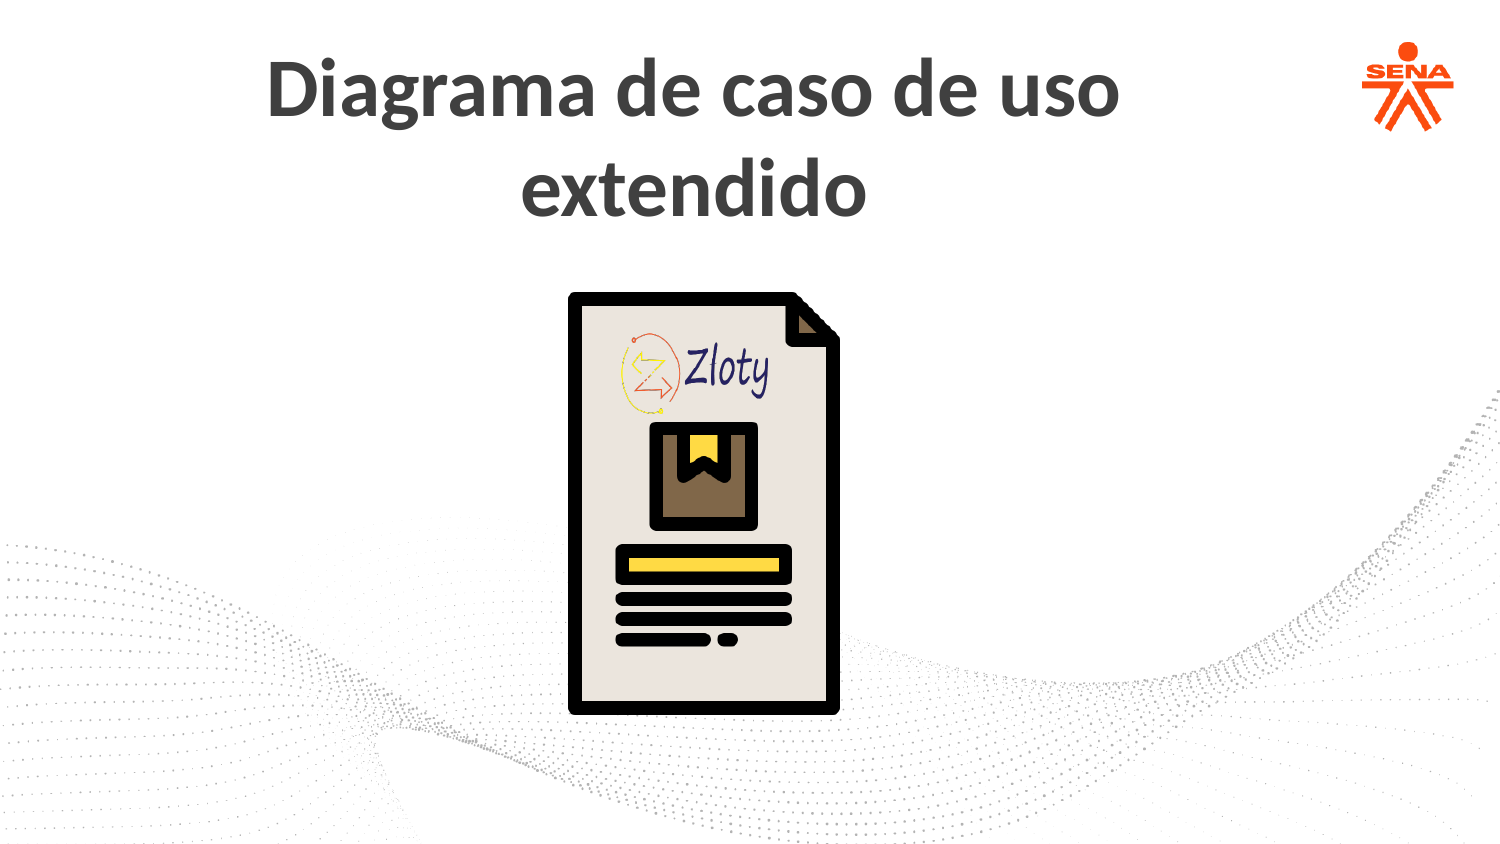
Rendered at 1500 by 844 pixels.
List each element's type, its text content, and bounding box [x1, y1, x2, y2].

text_box Diagrama de caso de uso extendido [188, 25, 1200, 240]
picture [0, 0, 1500, 844]
